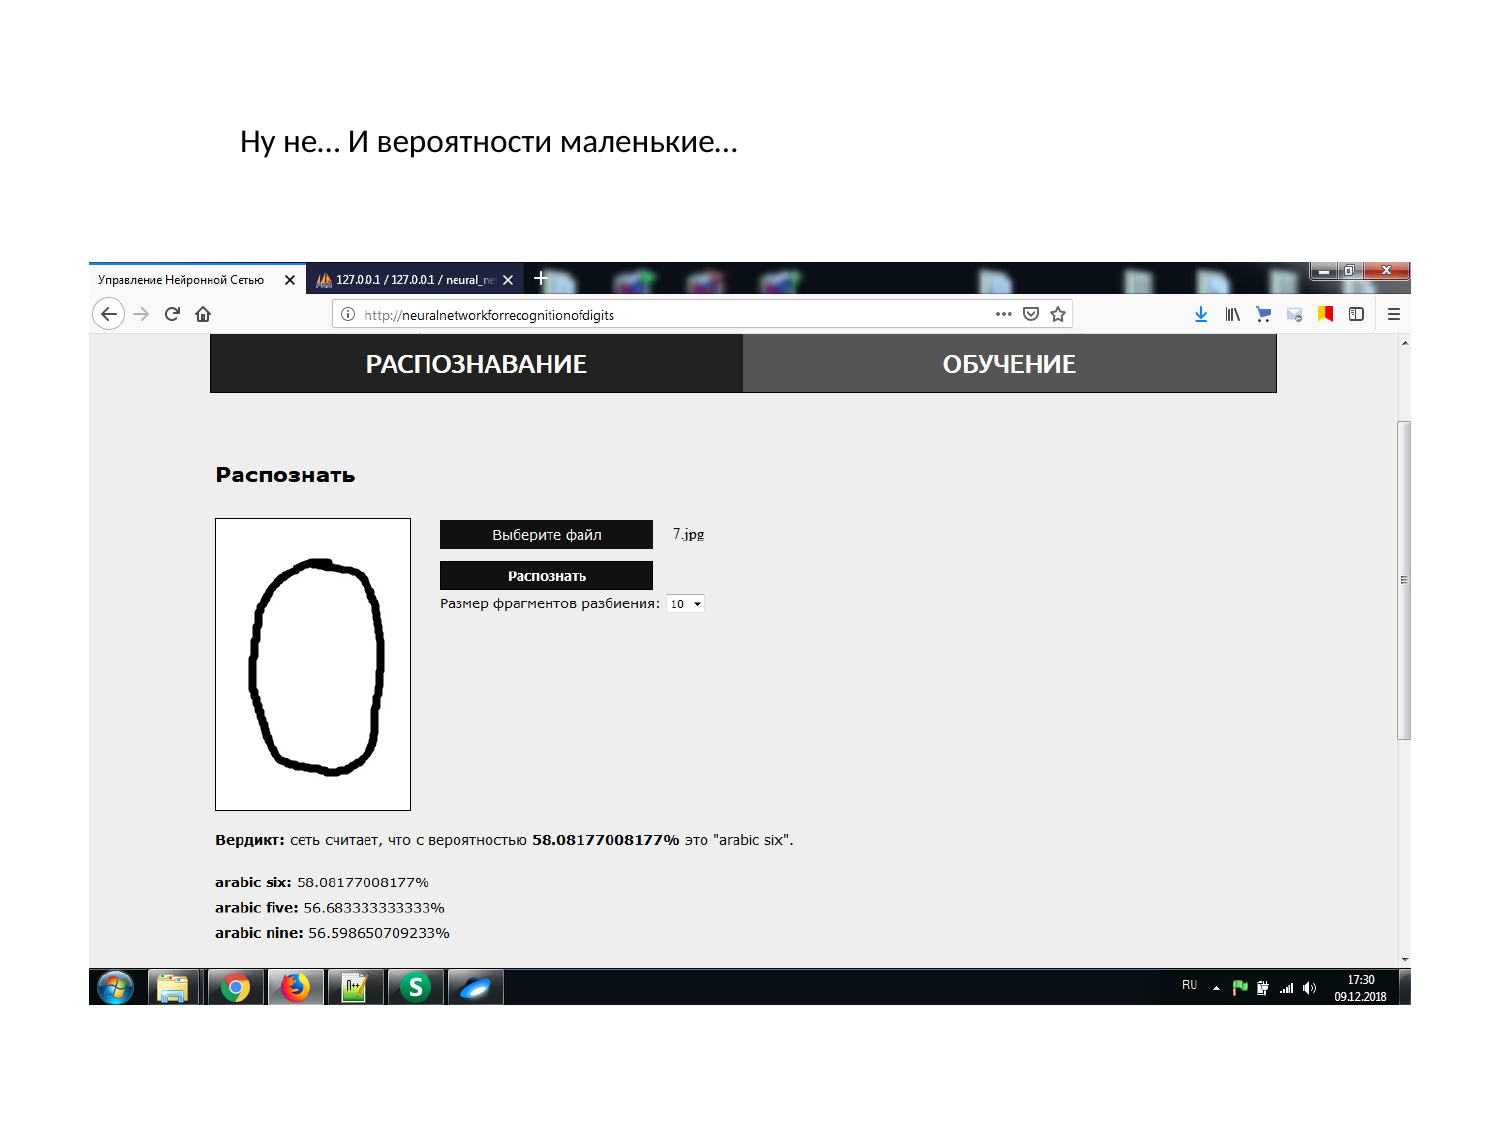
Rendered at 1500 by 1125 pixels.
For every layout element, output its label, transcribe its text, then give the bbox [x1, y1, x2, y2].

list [89, 262, 1411, 1006]
title Ну не… И вероятности маленькие… [75, 45, 1425, 233]
